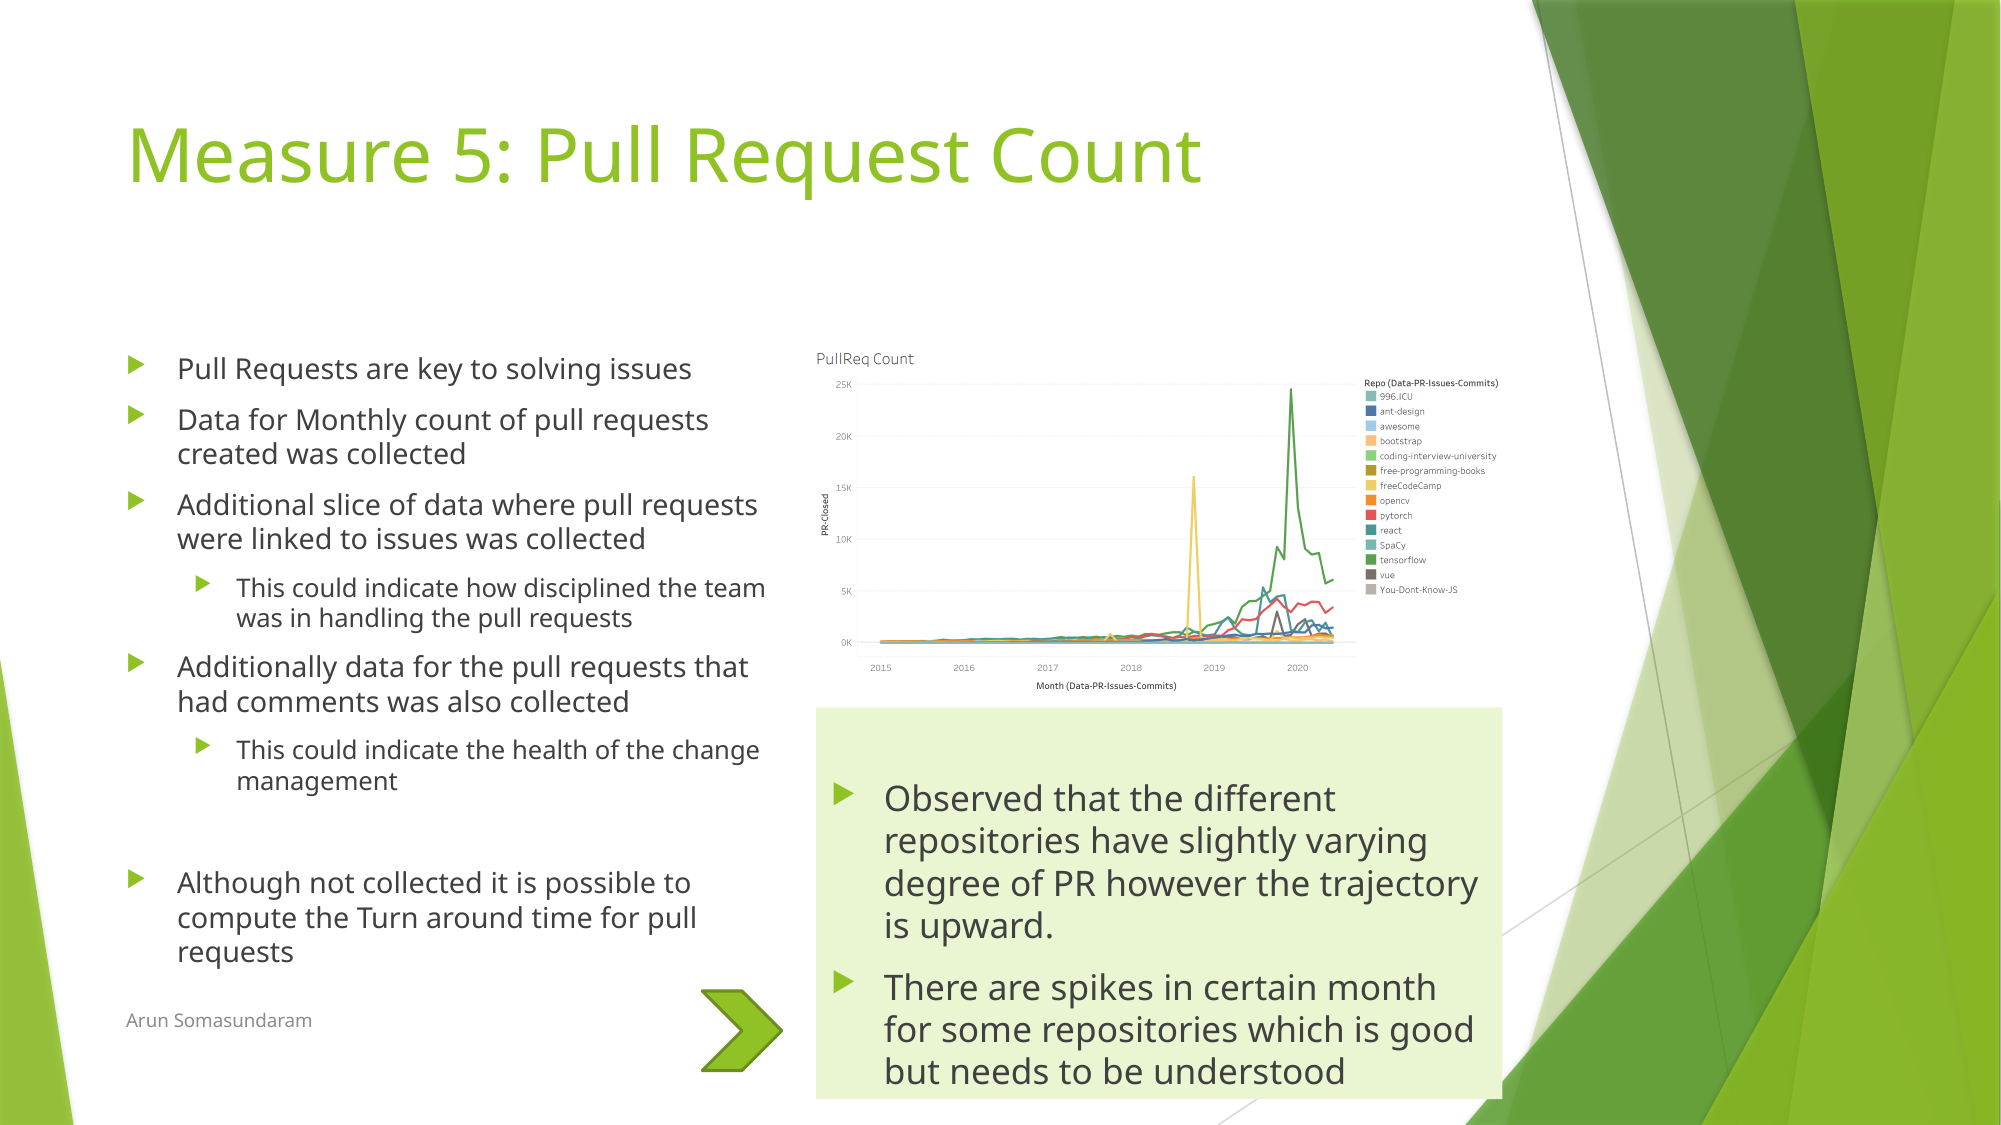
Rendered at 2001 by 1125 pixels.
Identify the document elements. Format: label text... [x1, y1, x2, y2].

text_box [700, 1051, 764, 1073]
list Pull Requests are key to solving issues Data for Monthly count of pull requests created was collected Additional slice of data where pull requests were linked to issues was collected This could indicate how disciplined the team was in handling the pull requests Additionally data for the pull requests that had comments was also collected This could indicate the health of the change management Although not collected it is possible to compute the Turn around time for pull requests [111, 343, 798, 991]
text_box Observed that the different repositories have slightly varying degree of PR however the trajectory is upward. There are spikes in certain month for some repositories which is good but needs to be understood [816, 707, 1503, 1100]
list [813, 342, 1501, 698]
footer Arun Somasundaram [111, 991, 1145, 1051]
title Measure 5: Pull Request Count [111, 99, 1522, 317]
